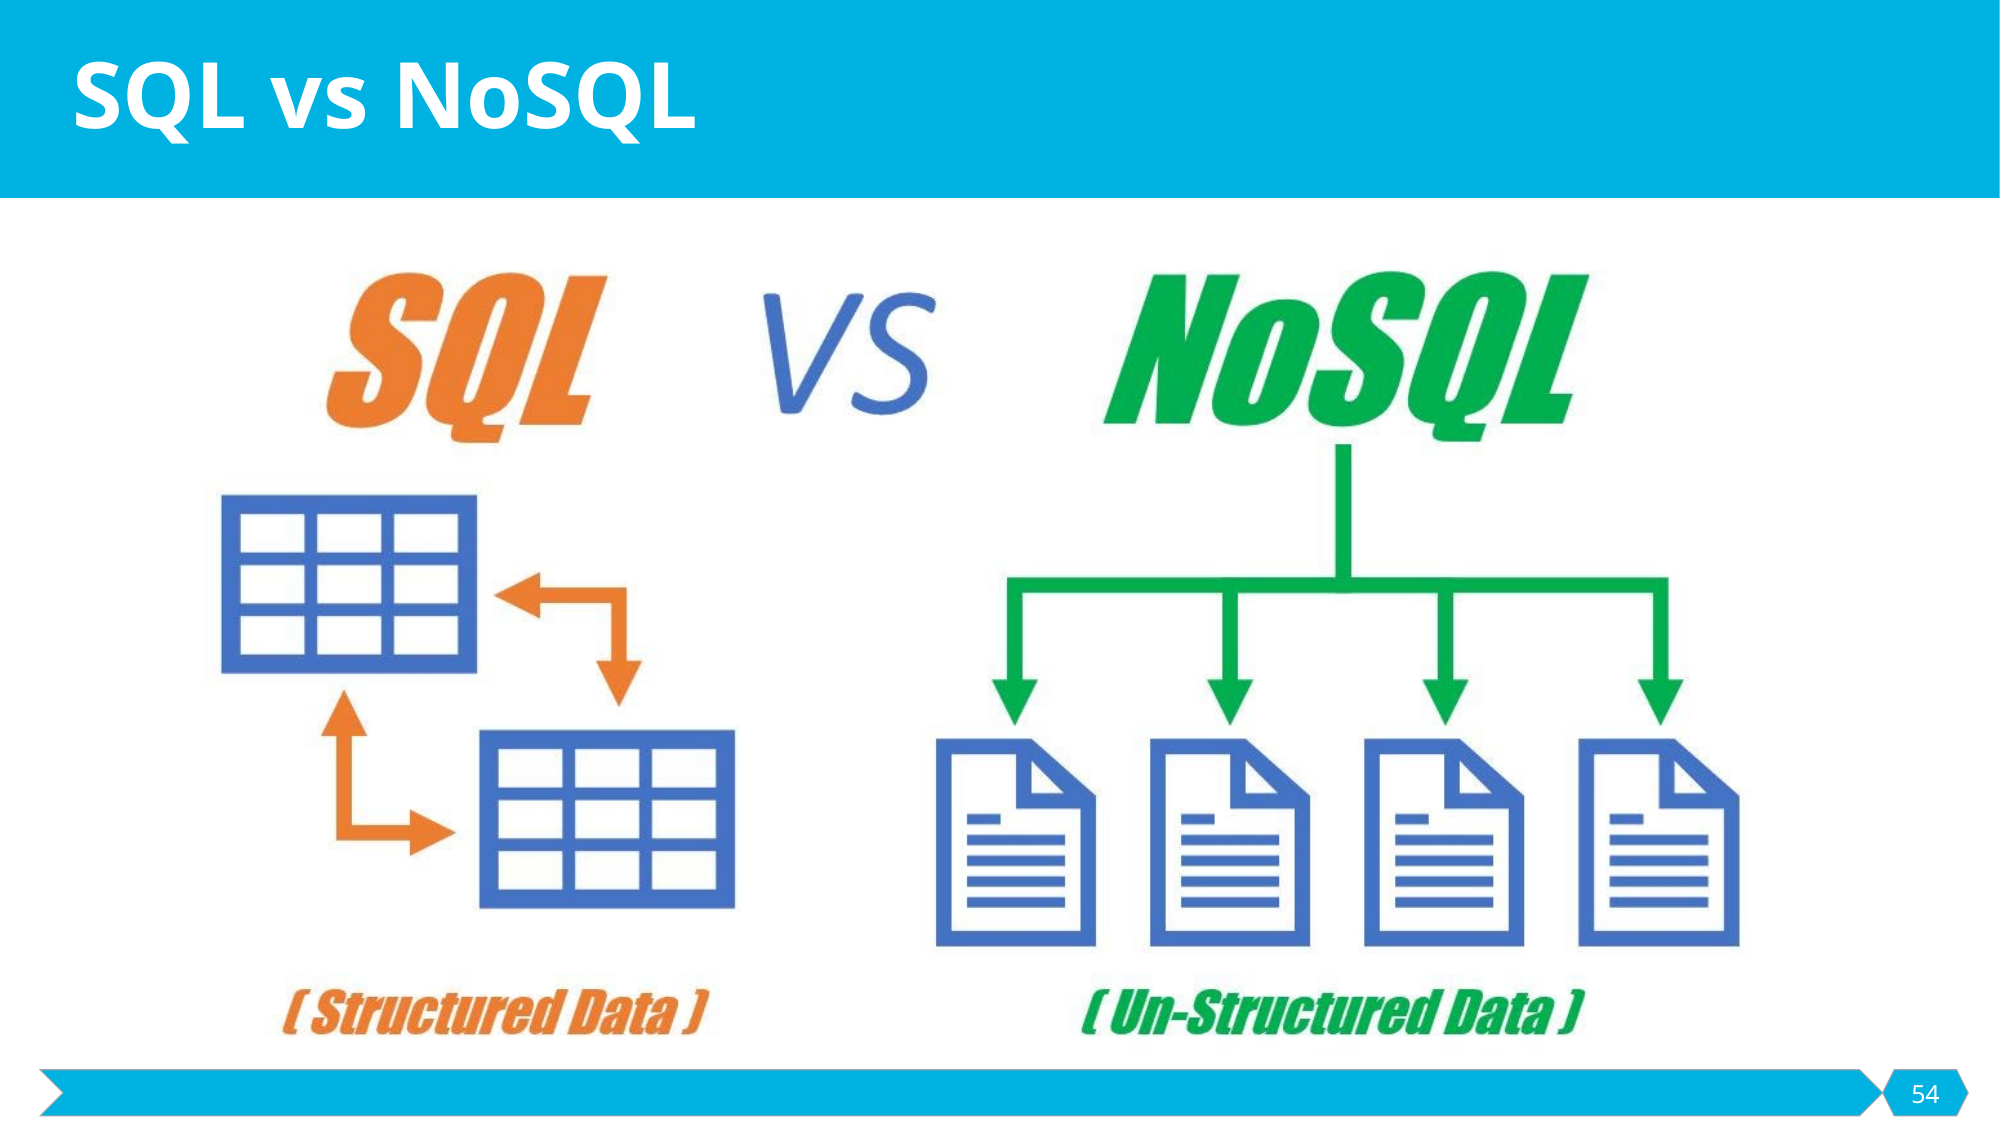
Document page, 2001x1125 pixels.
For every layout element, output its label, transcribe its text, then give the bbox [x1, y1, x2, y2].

picture [182, 230, 1781, 1068]
slide_number 54 [1882, 1065, 1969, 1125]
title SQL vs NoSQL [56, 0, 1969, 199]
